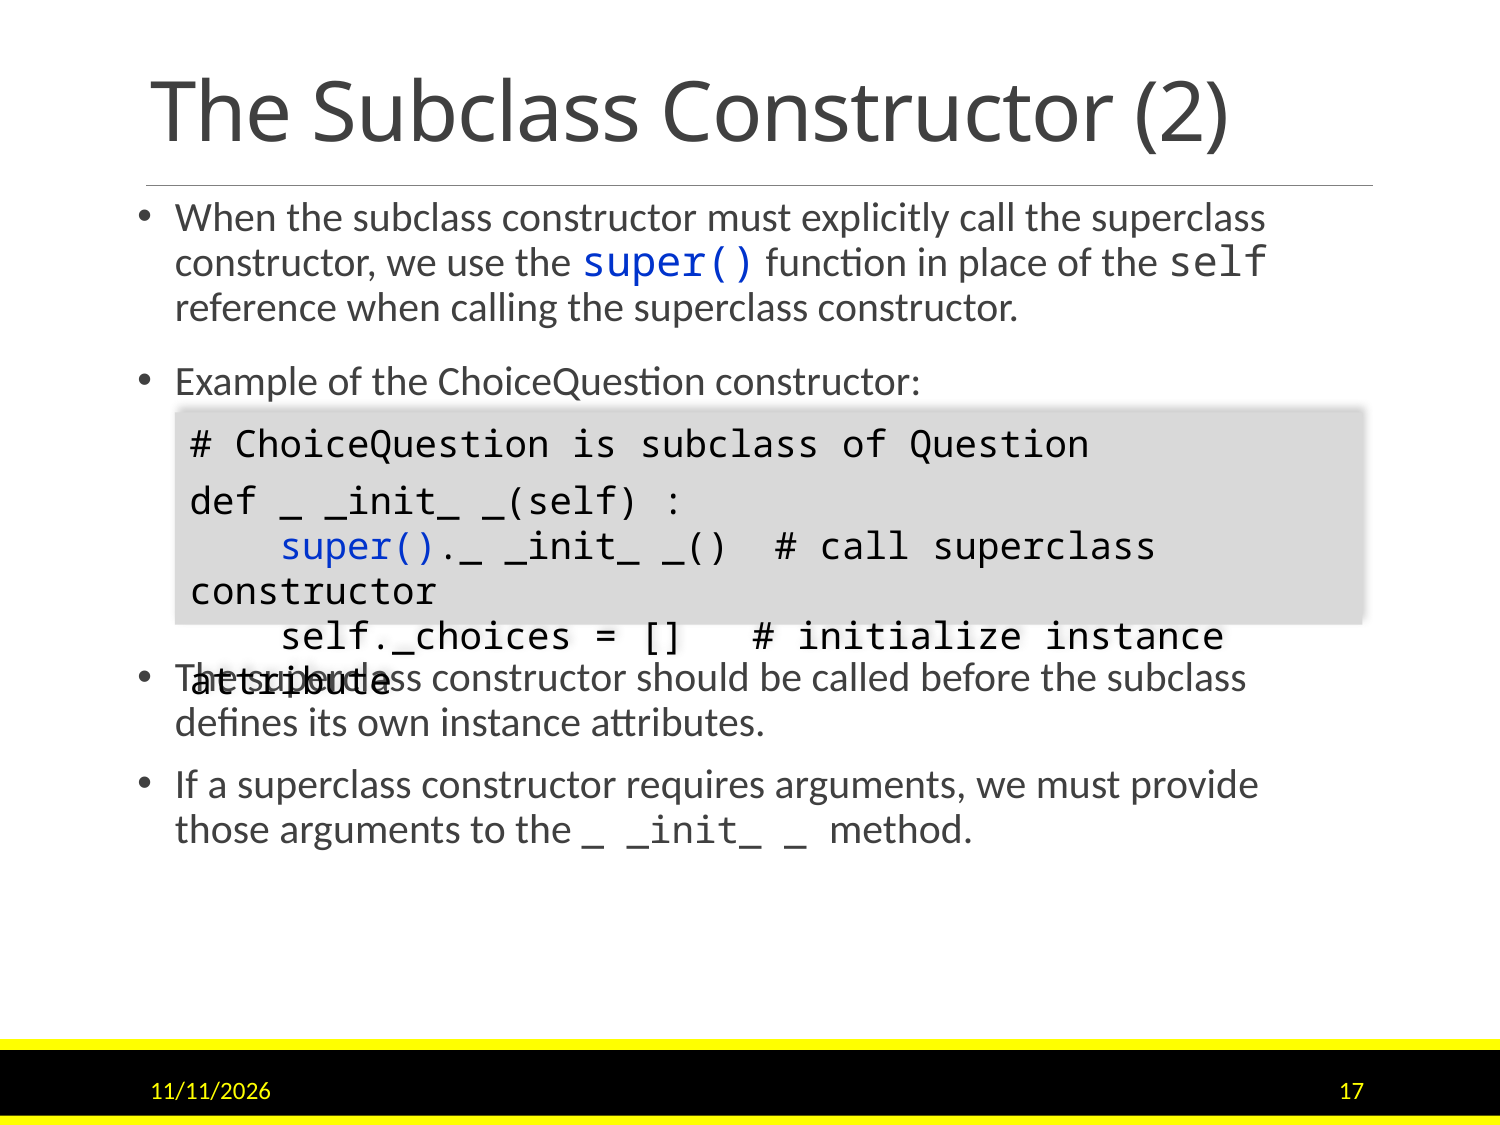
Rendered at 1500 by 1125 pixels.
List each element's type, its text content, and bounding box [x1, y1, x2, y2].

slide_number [135, 1059, 440, 1120]
slide_number 17 [1218, 1059, 1380, 1120]
title The Subclass Constructor (2) [135, 47, 1373, 167]
list When the subclass constructor must explicitly call the superclass constructor, we use the super() function in place of the self reference when calling the superclass constructor. Example of the ChoiceQuestion constructor: The superclass constructor should be called before the subclass defines its own instance attributes. If a superclass constructor requires arguments, we must provide those arguments to the _ _init_ _ method. [137, 187, 1363, 1025]
text_box # ChoiceQuestion is subclass of Question def _ _init_ _(self) : super()._ _init_ _() # call superclass constructor self._choices = [] # initialize instance attribute [174, 412, 1363, 625]
